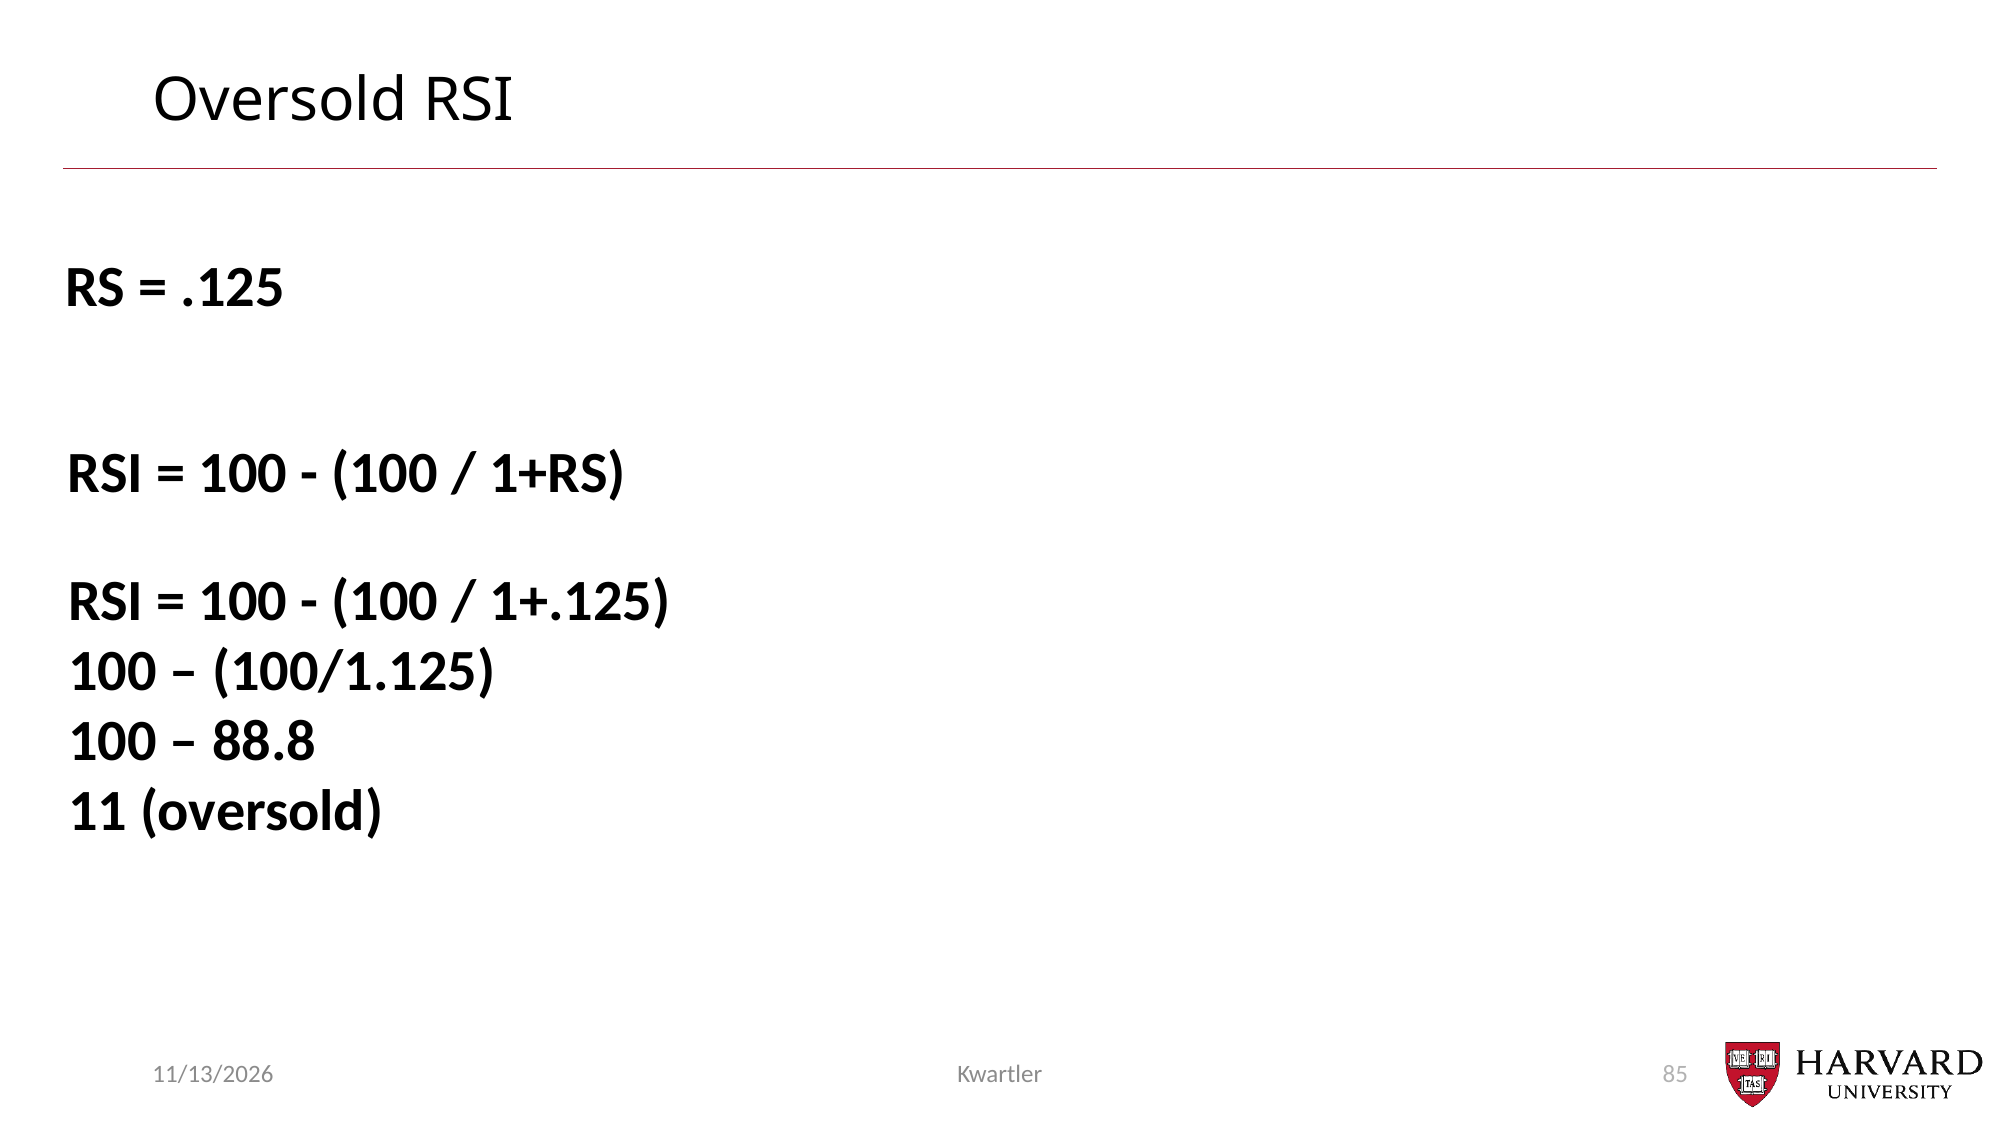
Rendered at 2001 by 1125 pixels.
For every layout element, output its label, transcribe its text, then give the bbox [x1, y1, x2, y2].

text_box RSI = 100 - (100 / 1+RS) [53, 426, 642, 512]
text_box RSI = 100 - (100 / 1+.125) 100 – (100/1.125) 100 – 88.8 11 (oversold) [53, 555, 686, 850]
footer Kwartler [662, 1042, 1338, 1103]
title Oversold RSI [137, 59, 1863, 142]
slide_number 85 [1375, 1042, 1704, 1103]
text_box RS = .125 [50, 240, 300, 326]
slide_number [137, 1042, 588, 1103]
picture [1703, 1024, 2001, 1125]
